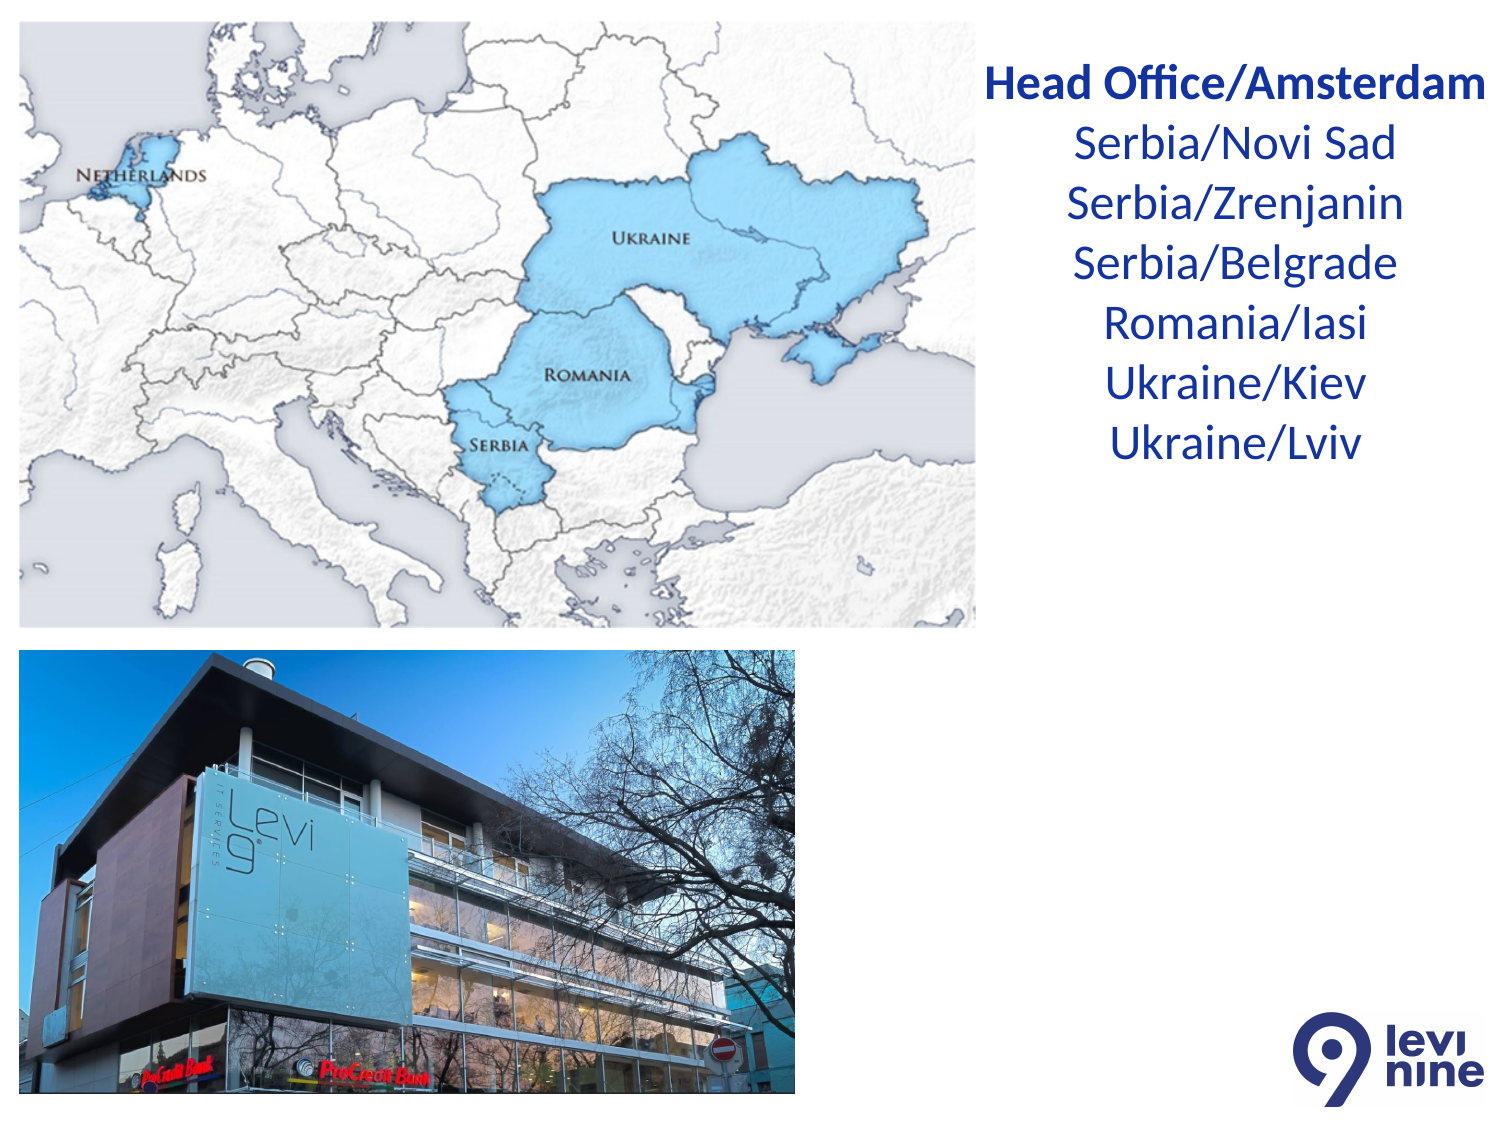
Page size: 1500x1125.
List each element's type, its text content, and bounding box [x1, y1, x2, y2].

picture [19, 20, 976, 629]
picture [58, 779, 67, 784]
picture [19, 649, 795, 1094]
text_box Head Office/Amsterdam Serbia/Novi Sad Serbia/Zrenjanin Serbia/Belgrade Romania/Iasi Ukraine/Kiev Ukraine/Lviv [981, 54, 1500, 603]
picture [1293, 1012, 1484, 1107]
